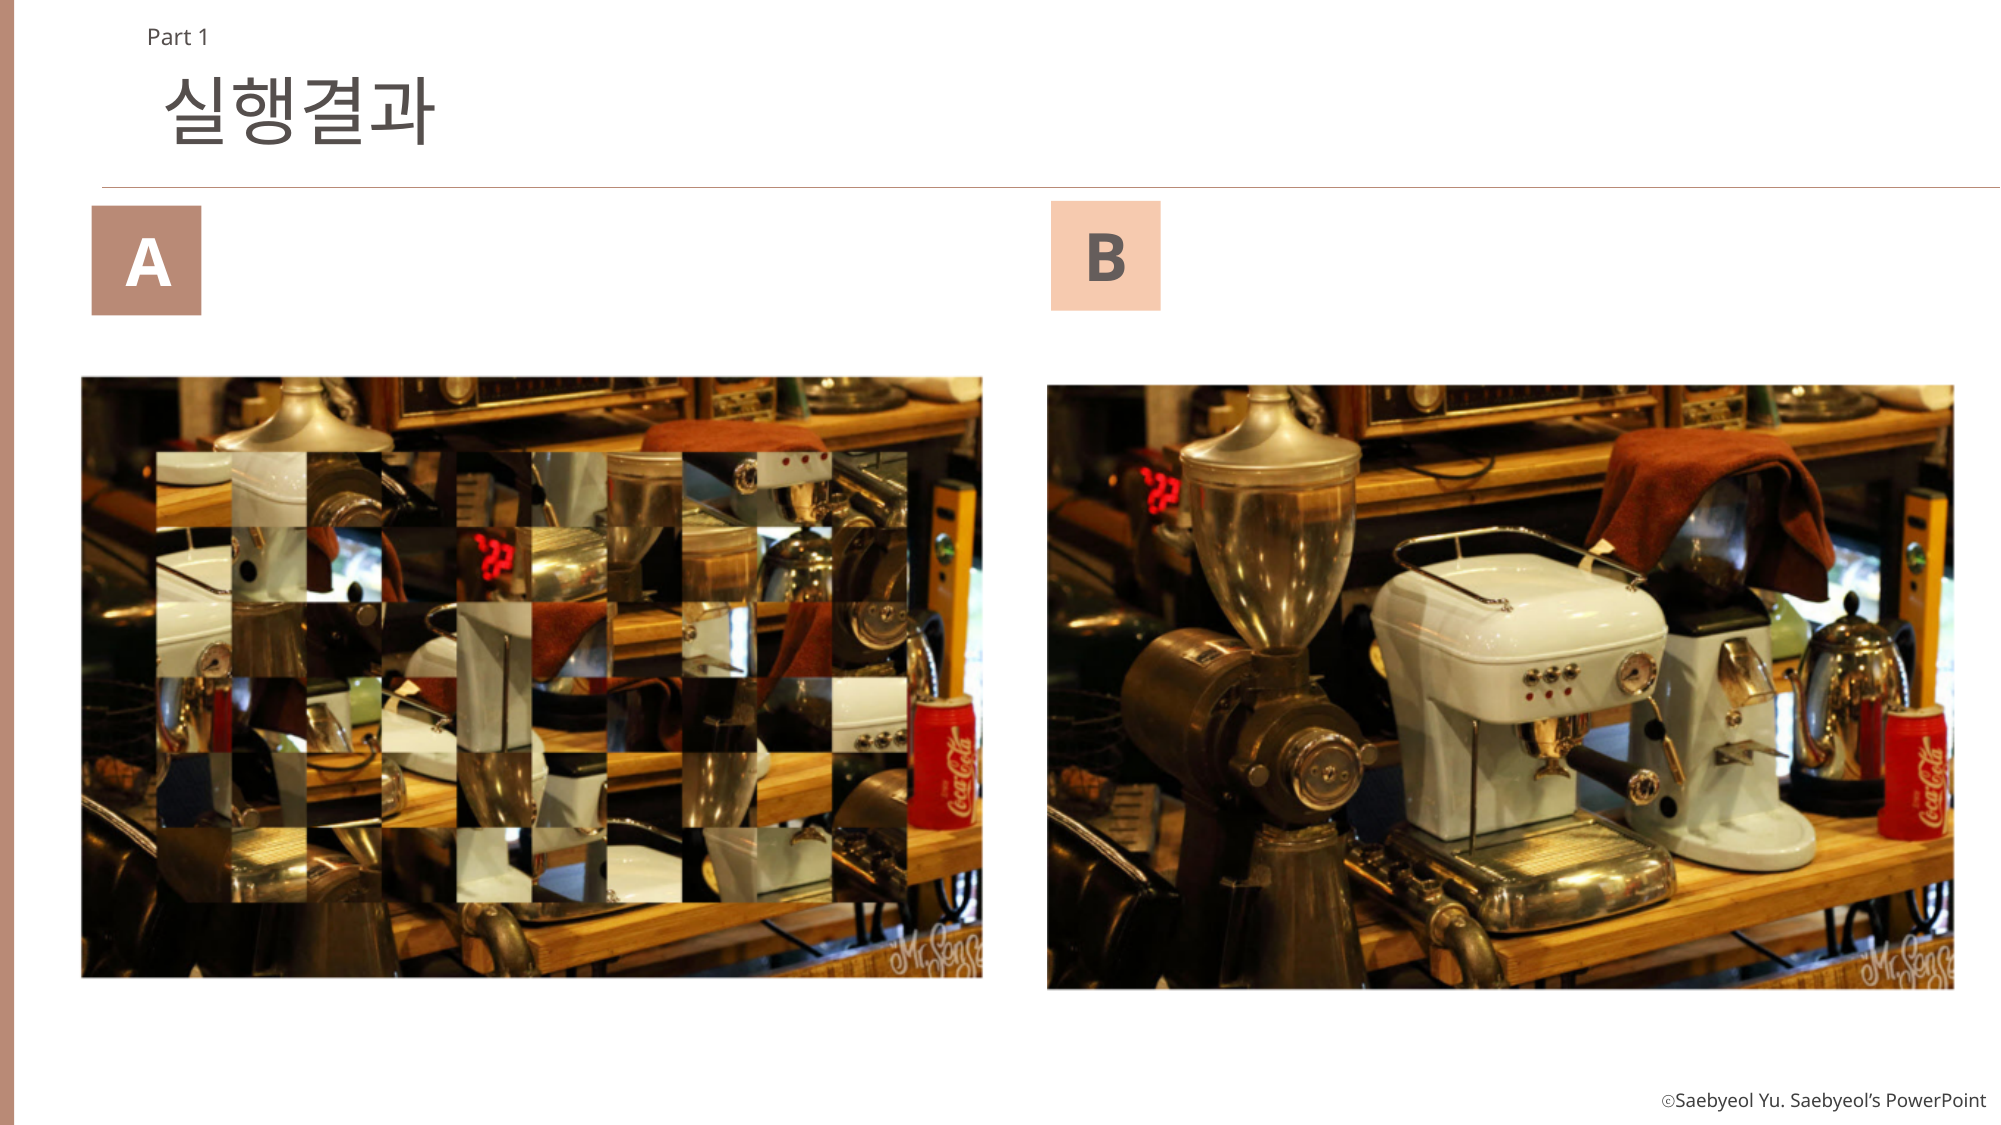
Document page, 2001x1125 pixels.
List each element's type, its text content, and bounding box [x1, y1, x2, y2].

text_box A [110, 212, 187, 308]
text_box [0, 0, 15, 1125]
text_box [1050, 200, 1162, 312]
text_box [91, 205, 202, 316]
picture [1047, 384, 1962, 998]
picture [77, 373, 986, 982]
text_box 실행결과 [146, 57, 453, 163]
text_box Part 1 [132, 15, 226, 58]
text_box B [1068, 207, 1143, 303]
